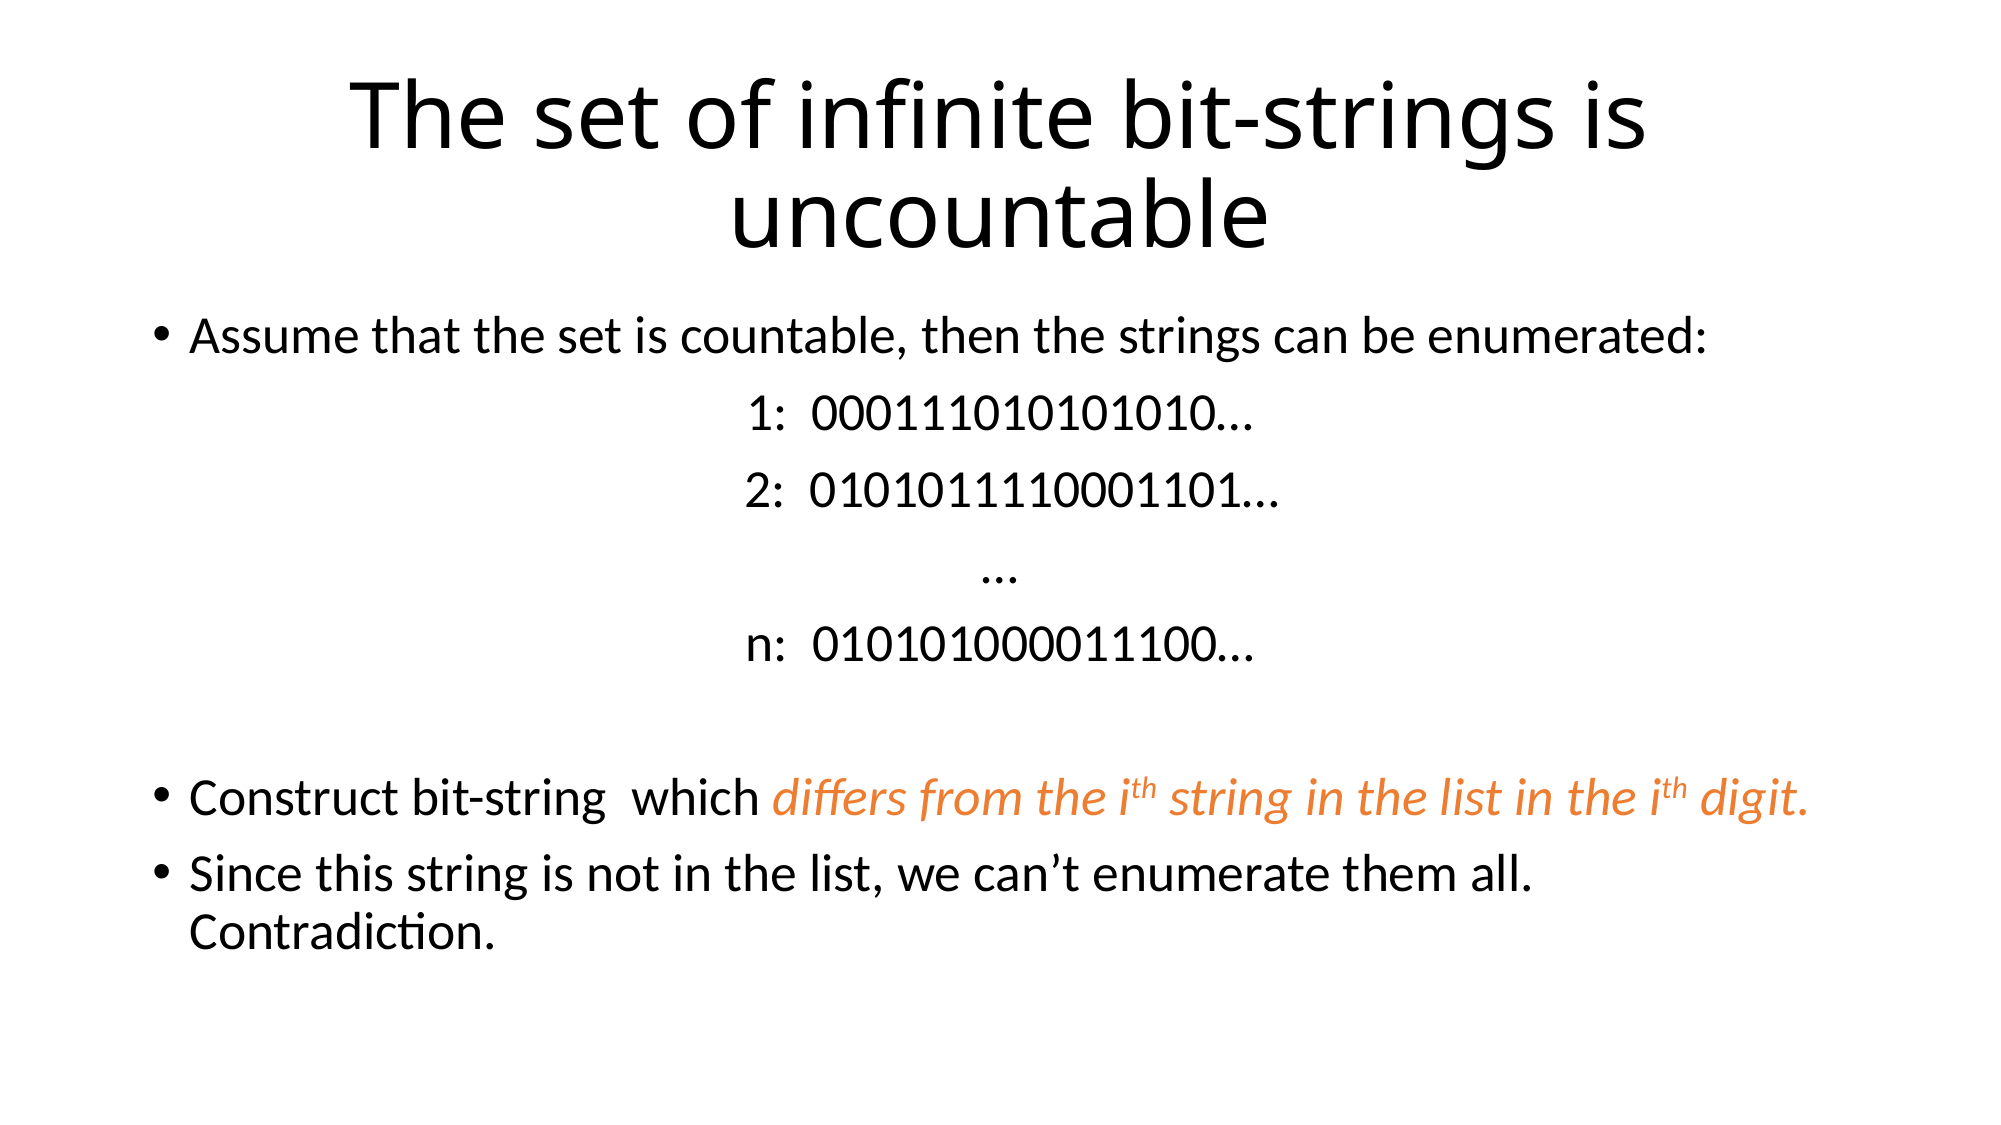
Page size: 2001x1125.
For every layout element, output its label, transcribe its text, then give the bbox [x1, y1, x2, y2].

title The set of infinite bit-strings is uncountable [137, 59, 1863, 278]
